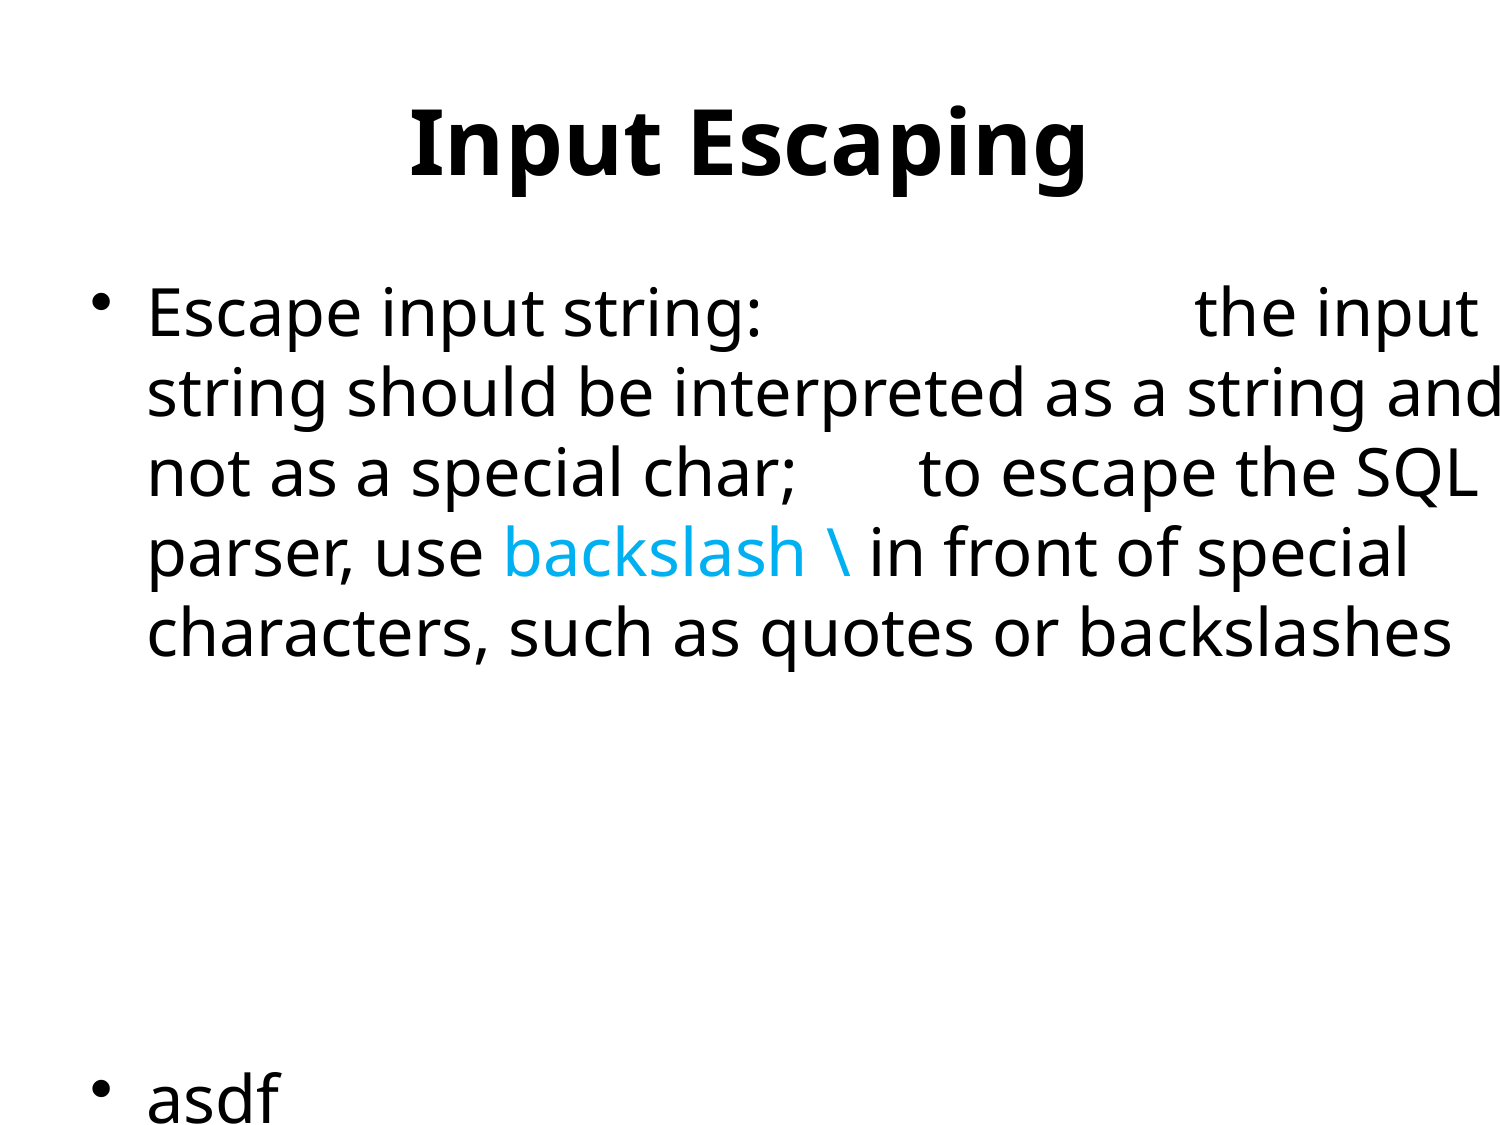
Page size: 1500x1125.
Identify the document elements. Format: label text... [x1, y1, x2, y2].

title Input Escaping [0, 45, 1500, 233]
list Escape input string: the input string should be interpreted as a string and not as a special char; to escape the SQL parser, use backslash \ in front of special characters, such as quotes or backslashes asdf [75, 262, 1500, 1125]
